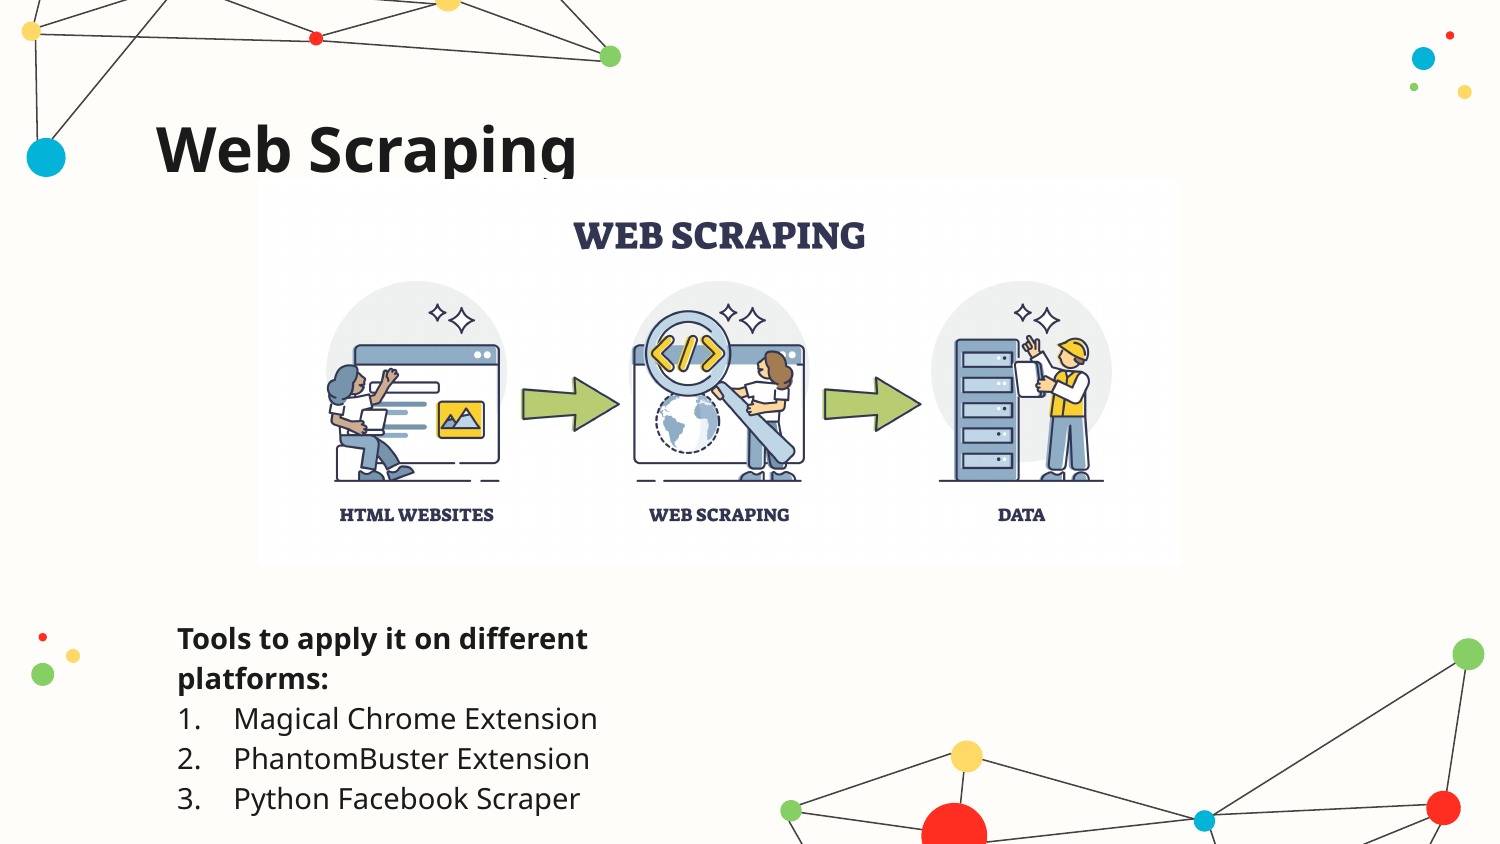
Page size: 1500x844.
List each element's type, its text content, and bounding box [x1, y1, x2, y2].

subtitle Tools to apply it on different platforms: Magical Chrome Extension PhantomBuster Extension Python Facebook Scraper [141, 599, 743, 802]
text_box Web Scraping [141, 95, 744, 191]
picture [257, 179, 1180, 564]
